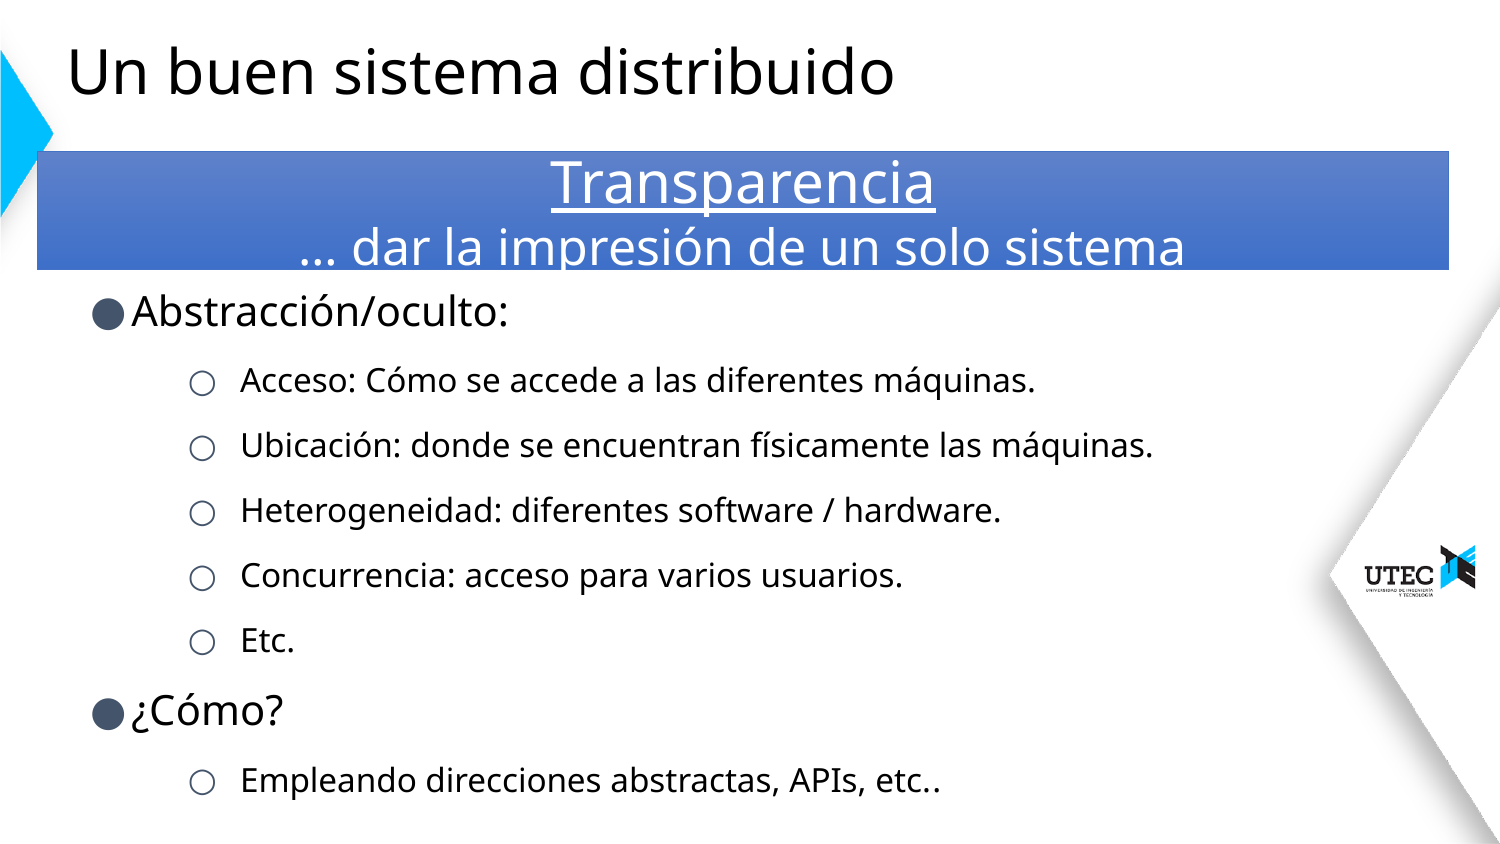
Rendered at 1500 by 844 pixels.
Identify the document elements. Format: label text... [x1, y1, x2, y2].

text_box Transparencia … dar la impresión de un solo sistema [37, 151, 1449, 270]
text_box Abstracción/oculto: Acceso: Cómo se accede a las diferentes máquinas. Ubicación: donde se encuentran físicamente las máquinas. Heterogeneidad: diferentes software / hardware. Concurrencia: acceso para varios usuarios. Etc. ¿Cómo? Empleando direcciones abstractas, APIs, etc.. [74, 269, 1425, 825]
title Un buen sistema distribuido [51, 25, 1449, 130]
picture [0, 0, 1500, 844]
